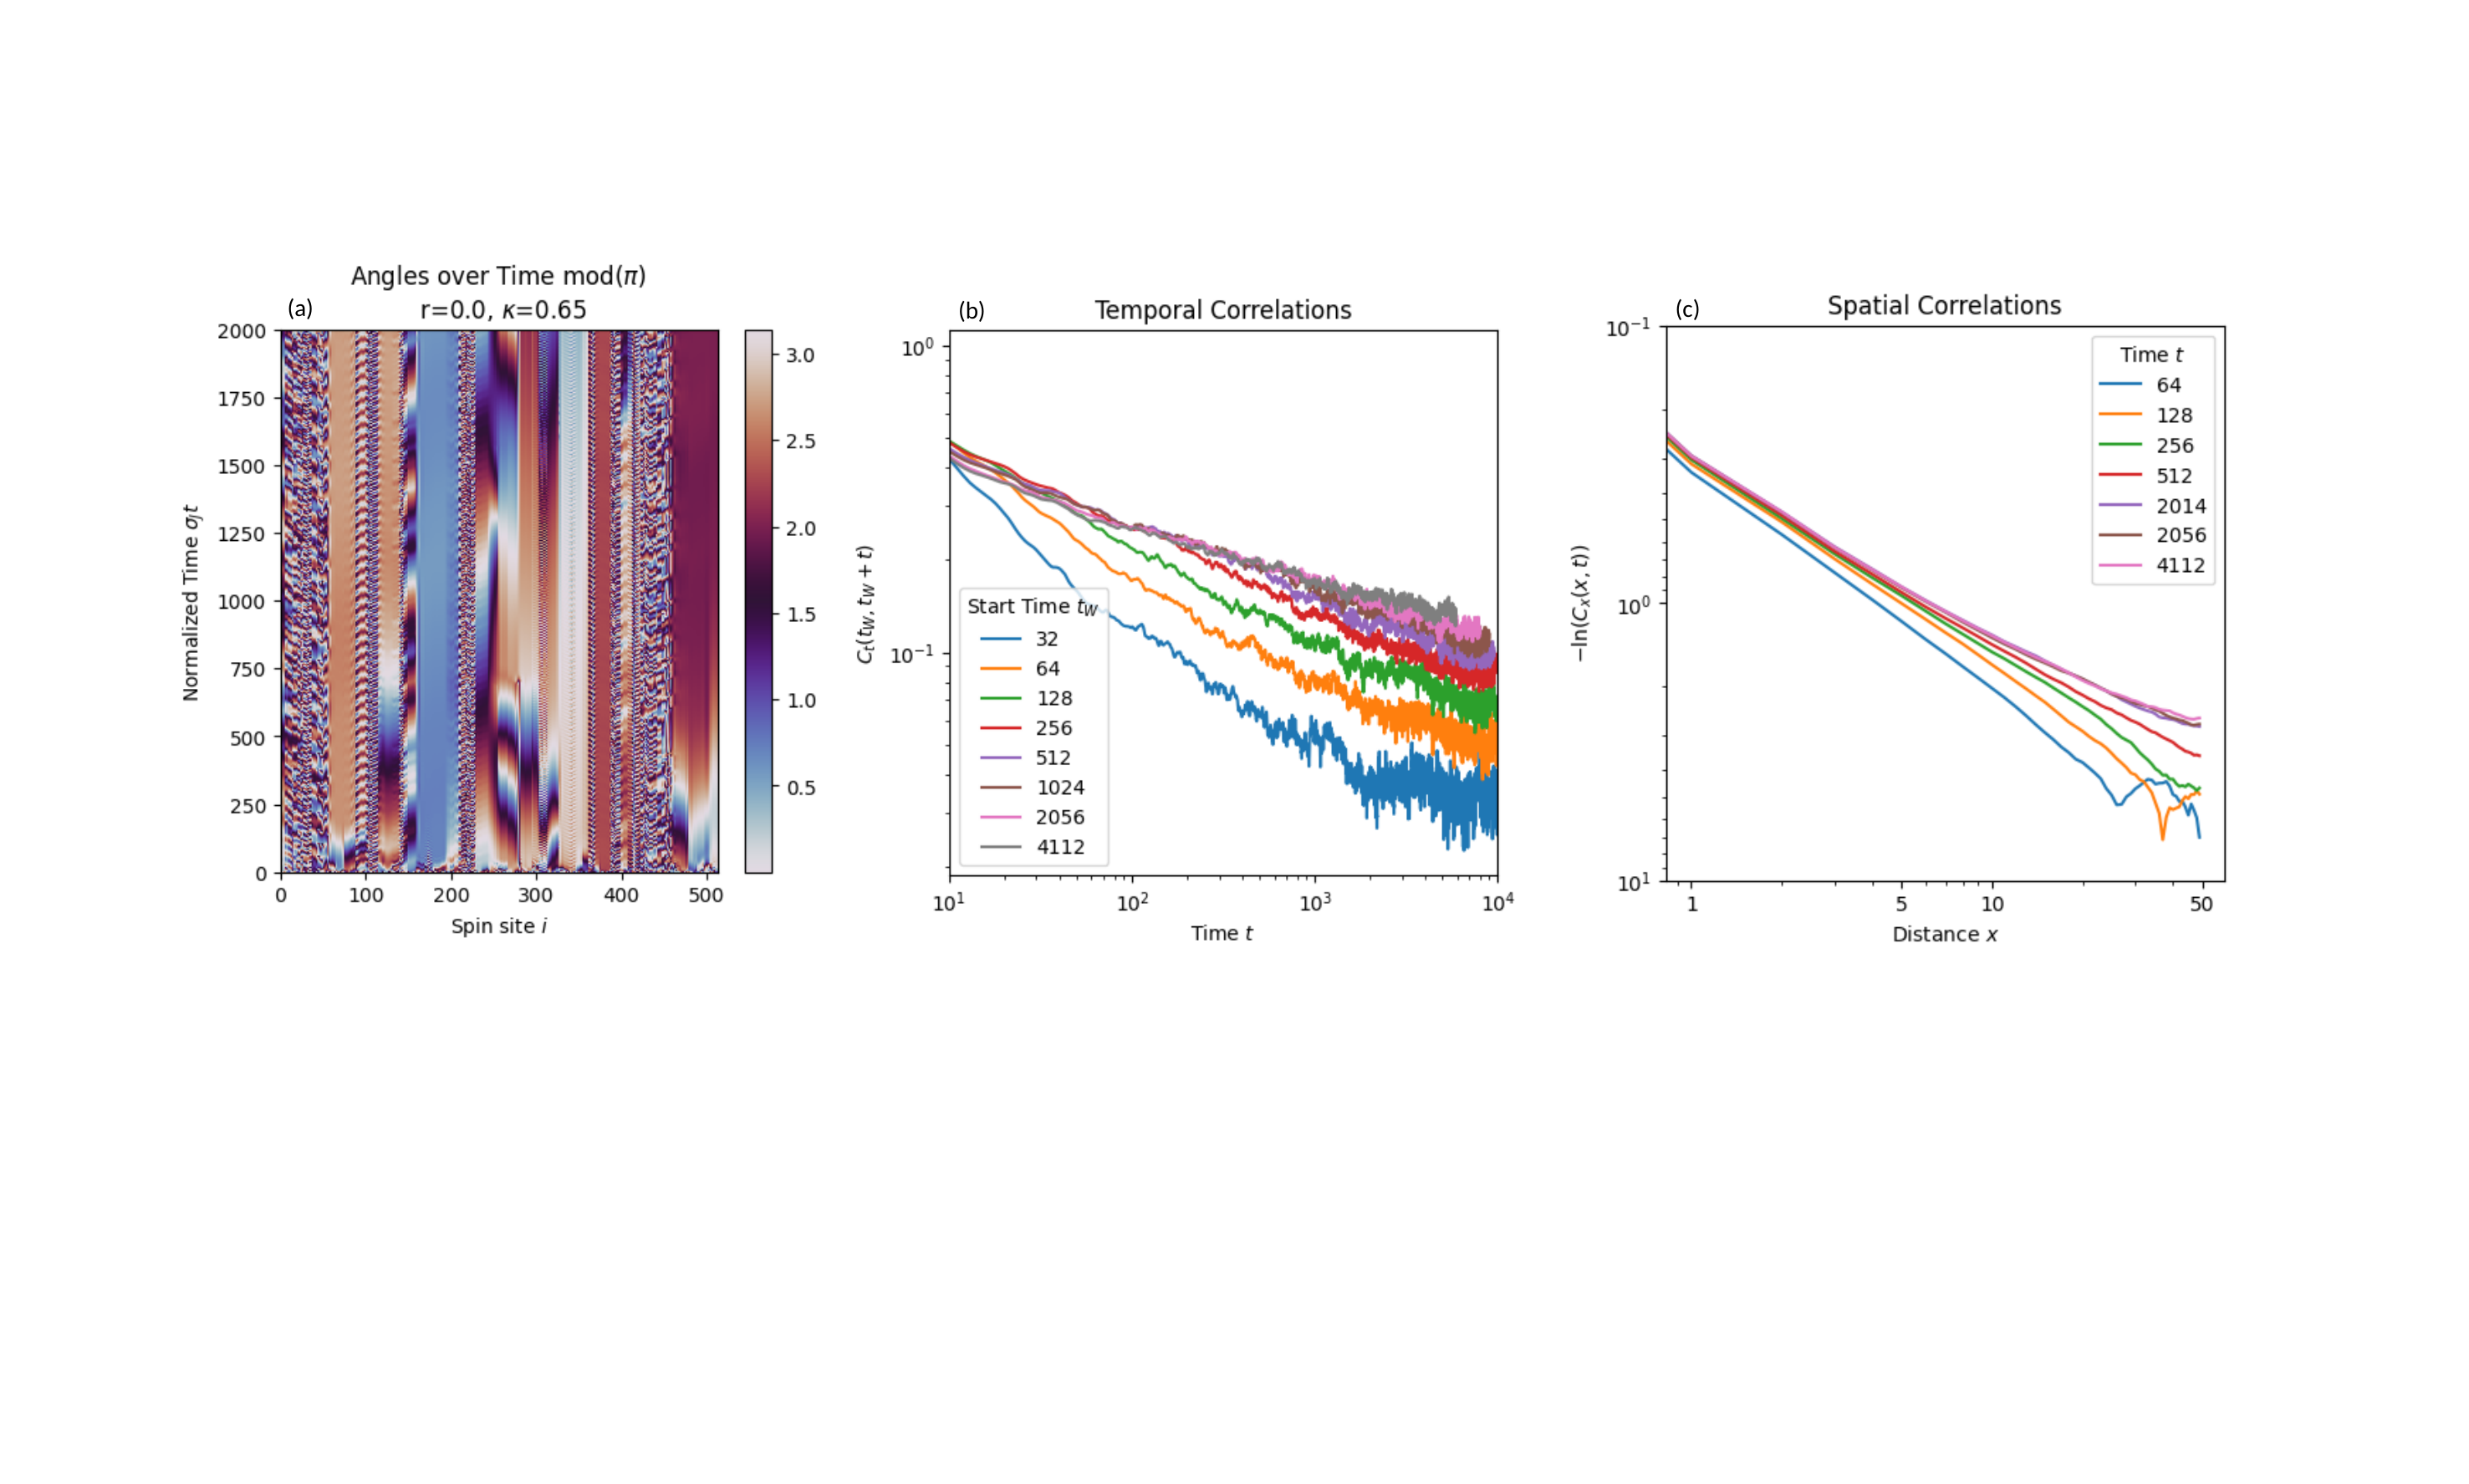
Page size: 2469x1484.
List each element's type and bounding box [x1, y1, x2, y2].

text_box [168, 248, 2239, 959]
